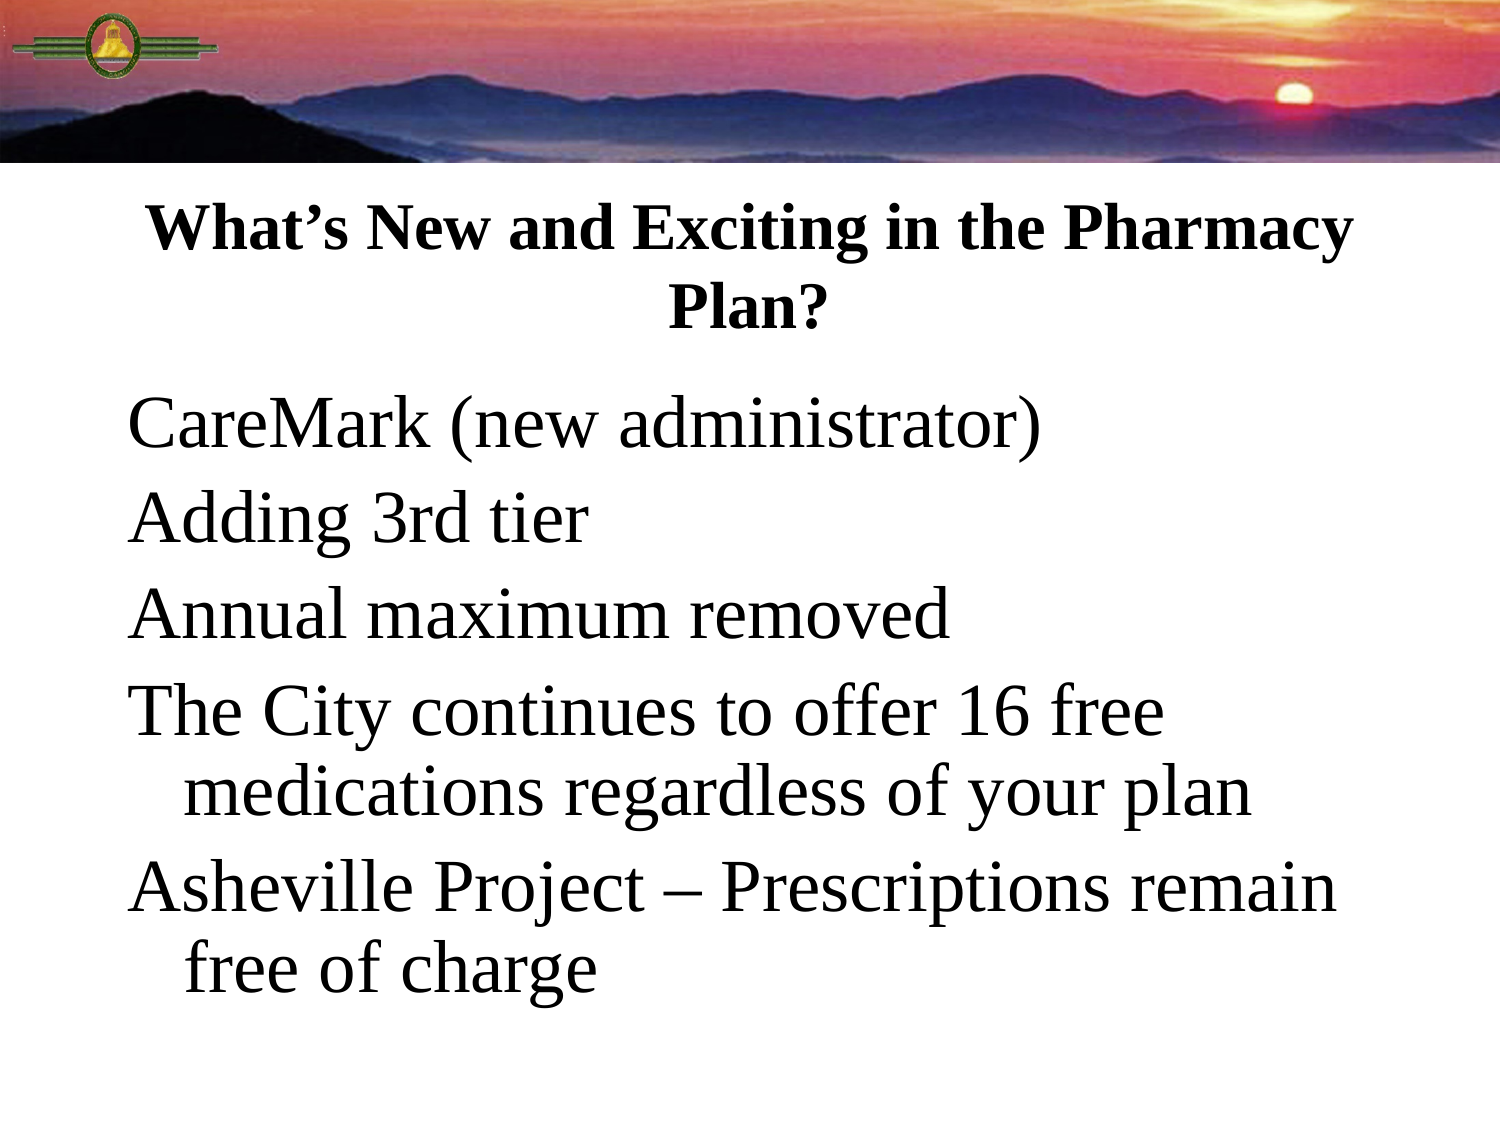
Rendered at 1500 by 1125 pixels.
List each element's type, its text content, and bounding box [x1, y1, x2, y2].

text_box What’s New and Exciting in the Pharmacy Plan? [112, 174, 1388, 350]
text_box CareMark (new administrator) Adding 3rd tier Annual maximum removed The City continues to offer 16 free medications regardless of your plan Asheville Project – Prescriptions remain free of charge [112, 374, 1388, 1038]
picture [0, 0, 1500, 163]
